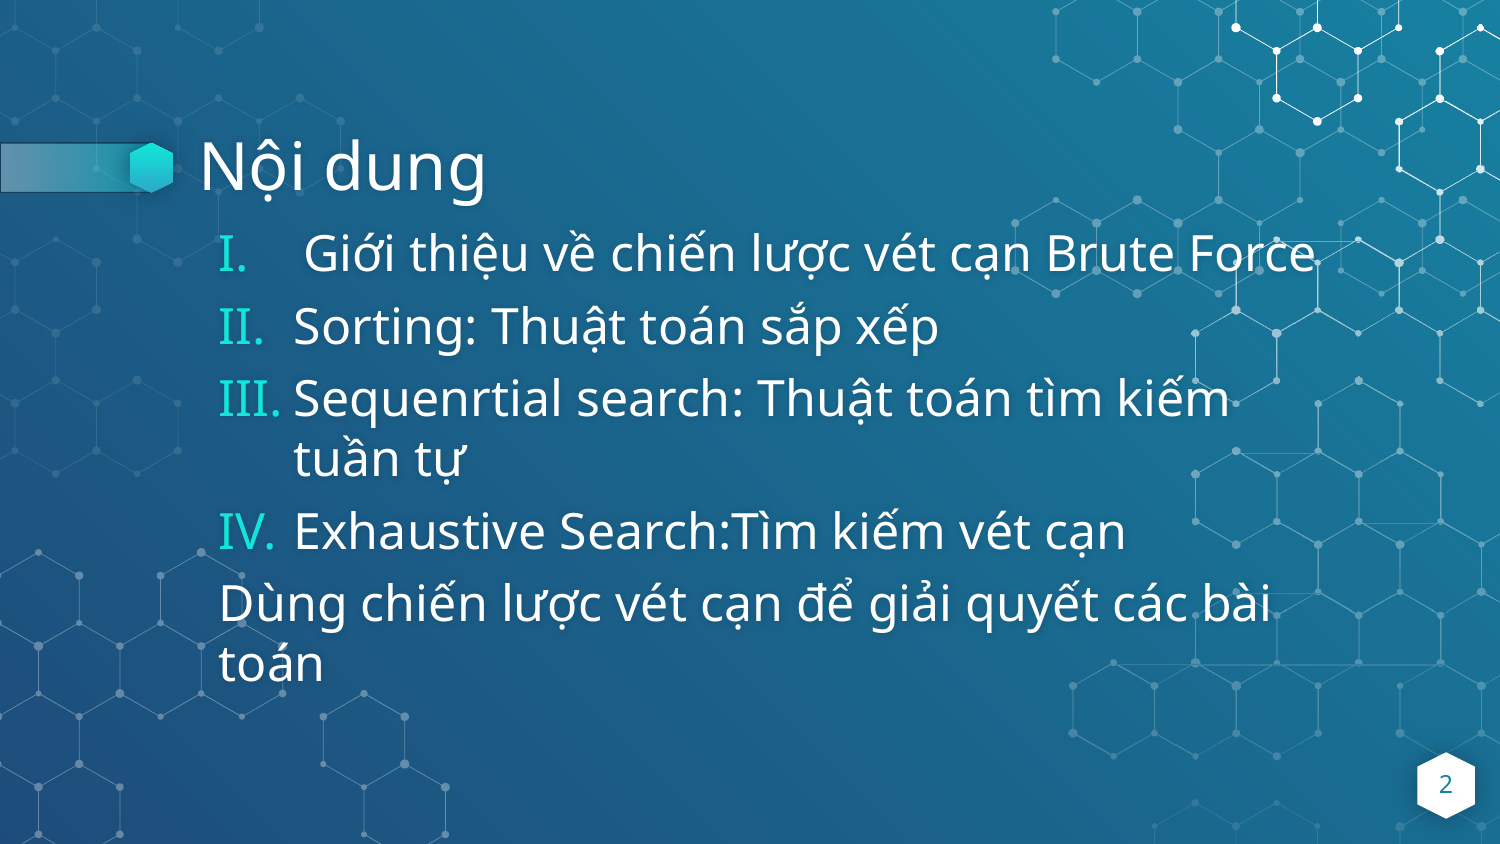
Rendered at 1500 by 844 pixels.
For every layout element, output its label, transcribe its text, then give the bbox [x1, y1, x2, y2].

list Giới thiệu về chiến lược vét cạn Brute Force Sorting: Thuật toán sắp xếp Sequenrtial search: Thuật toán tìm kiếm tuần tự Exhaustive Search:Tìm kiếm vét cạn Dùng chiến lược vét cạn để giải quyết các bài toán [200, 221, 1338, 720]
title Nội dung [198, 140, 1302, 198]
slide_number 2 [1417, 752, 1475, 819]
